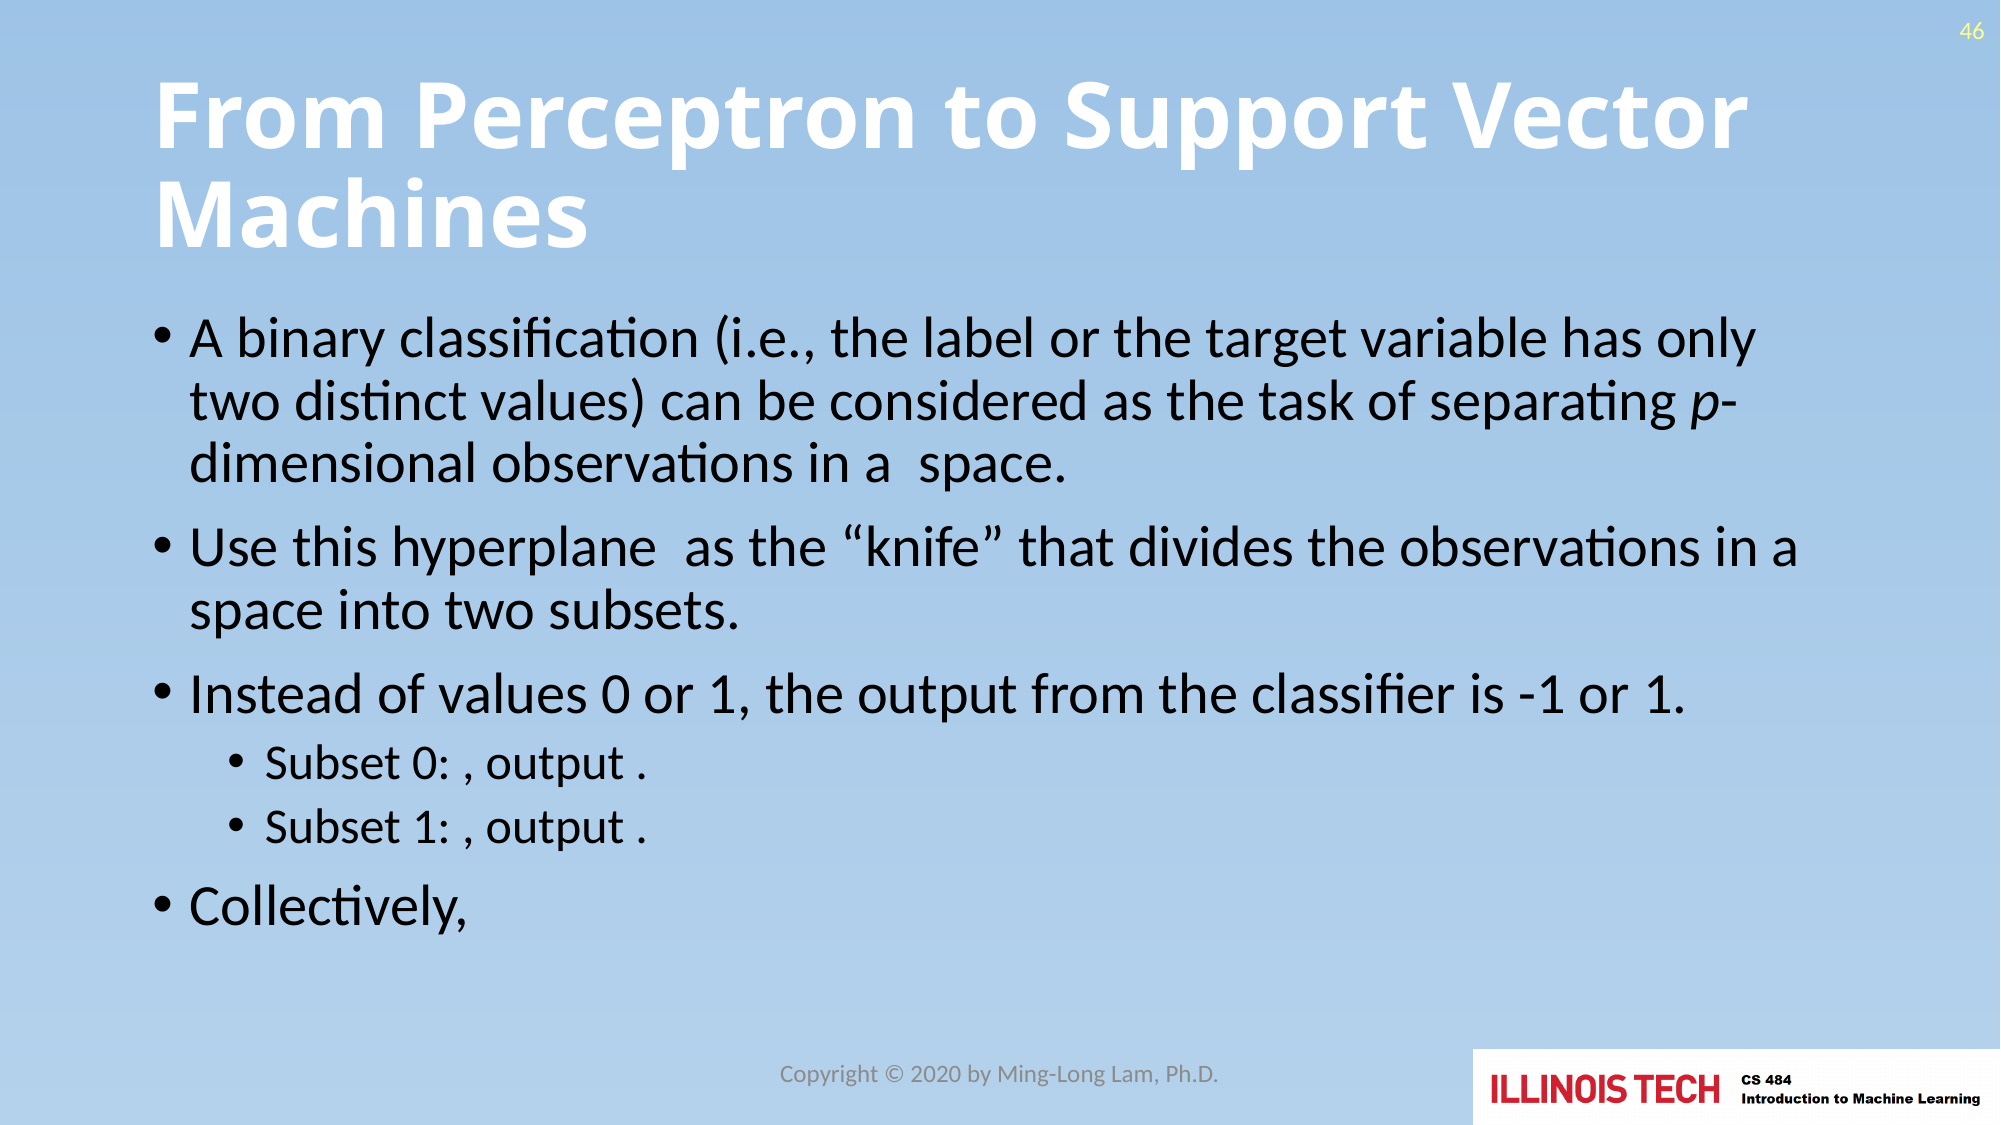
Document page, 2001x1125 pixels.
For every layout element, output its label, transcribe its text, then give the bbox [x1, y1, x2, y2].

title From Perceptron to Support Vector Machines [137, 59, 1863, 278]
slide_number 46 [1550, 0, 2000, 60]
footer Copyright © 2020 by Ming-Long Lam, Ph.D. [662, 1042, 1338, 1103]
picture [1473, 1049, 2000, 1125]
